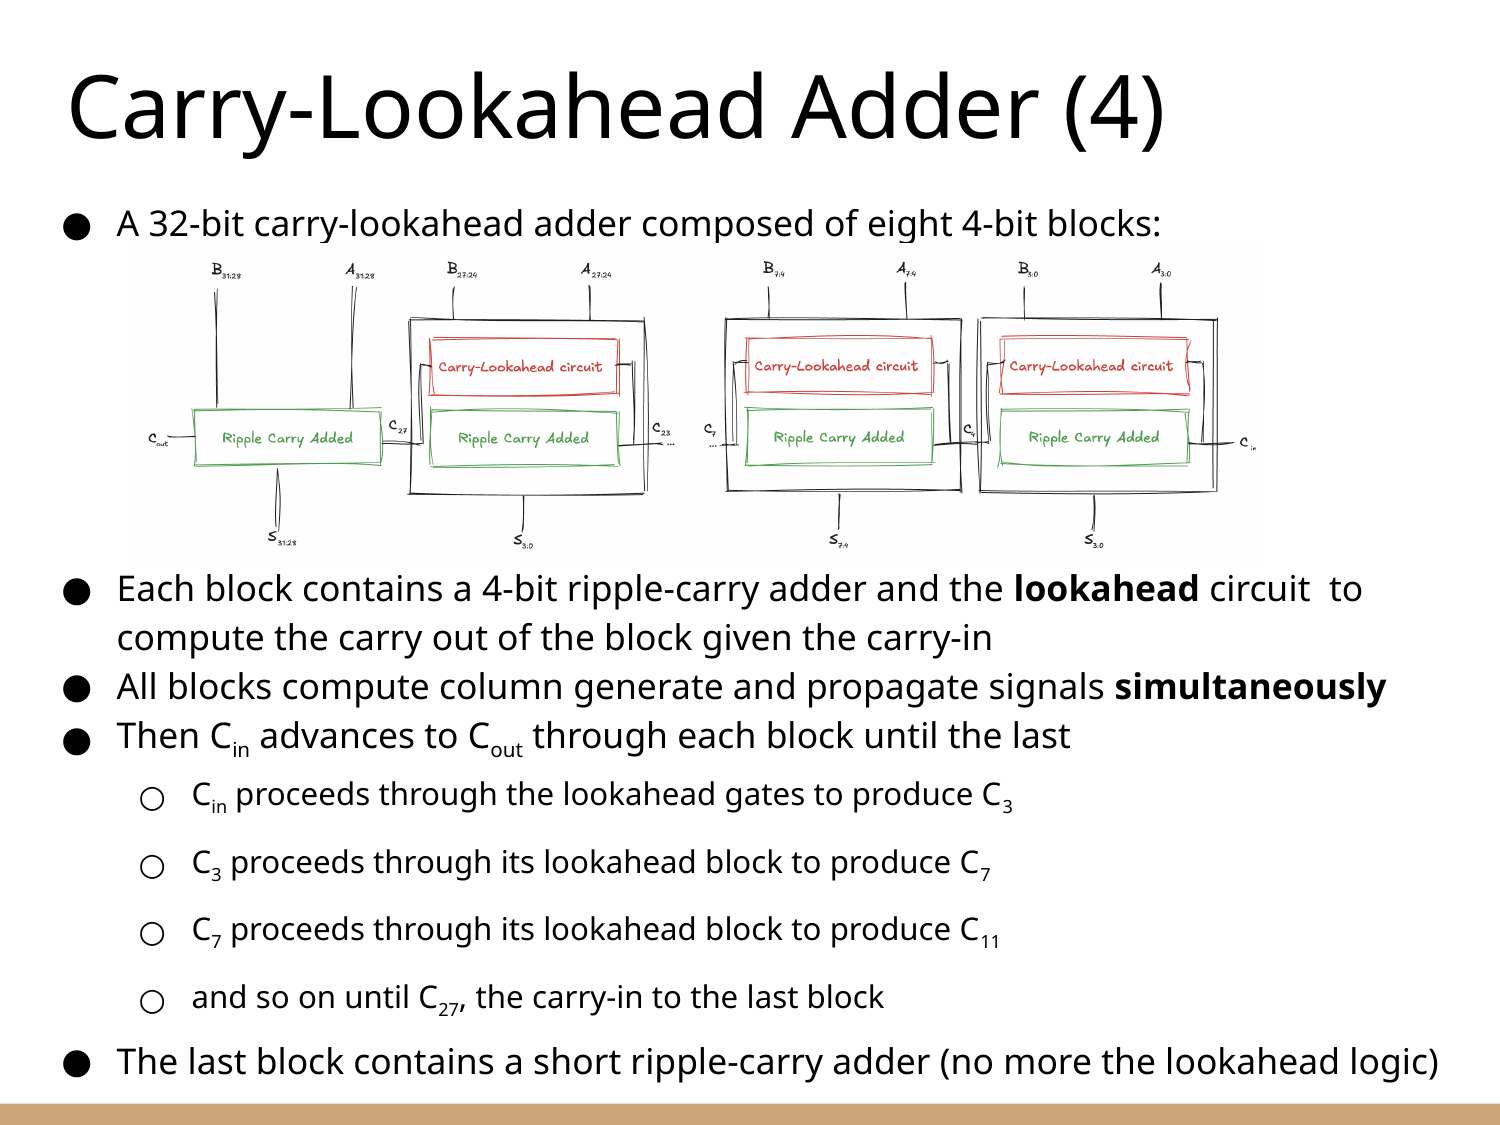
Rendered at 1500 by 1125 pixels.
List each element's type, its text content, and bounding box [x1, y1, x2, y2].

title Carry-Lookahead Adder (4) [51, 69, 1449, 172]
list A 32-bit carry-lookahead adder composed of eight 4-bit blocks: Each block contains a 4-bit ripple-carry adder and the lookahead circuit to compute the carry out of the block given the carry-in All blocks compute column generate and propagate signals simultaneously Then Cin advances to Cout through each block until the last Cin proceeds through the lookahead gates to produce C3 C3 proceeds through its lookahead block to produce C7 C7 proceeds through its lookahead block to produce C11 and so on until C27, the carry-in to the last block The last block contains a short ripple-carry adder (no more the lookahead logic) [26, 179, 1474, 1058]
picture [128, 243, 1265, 567]
